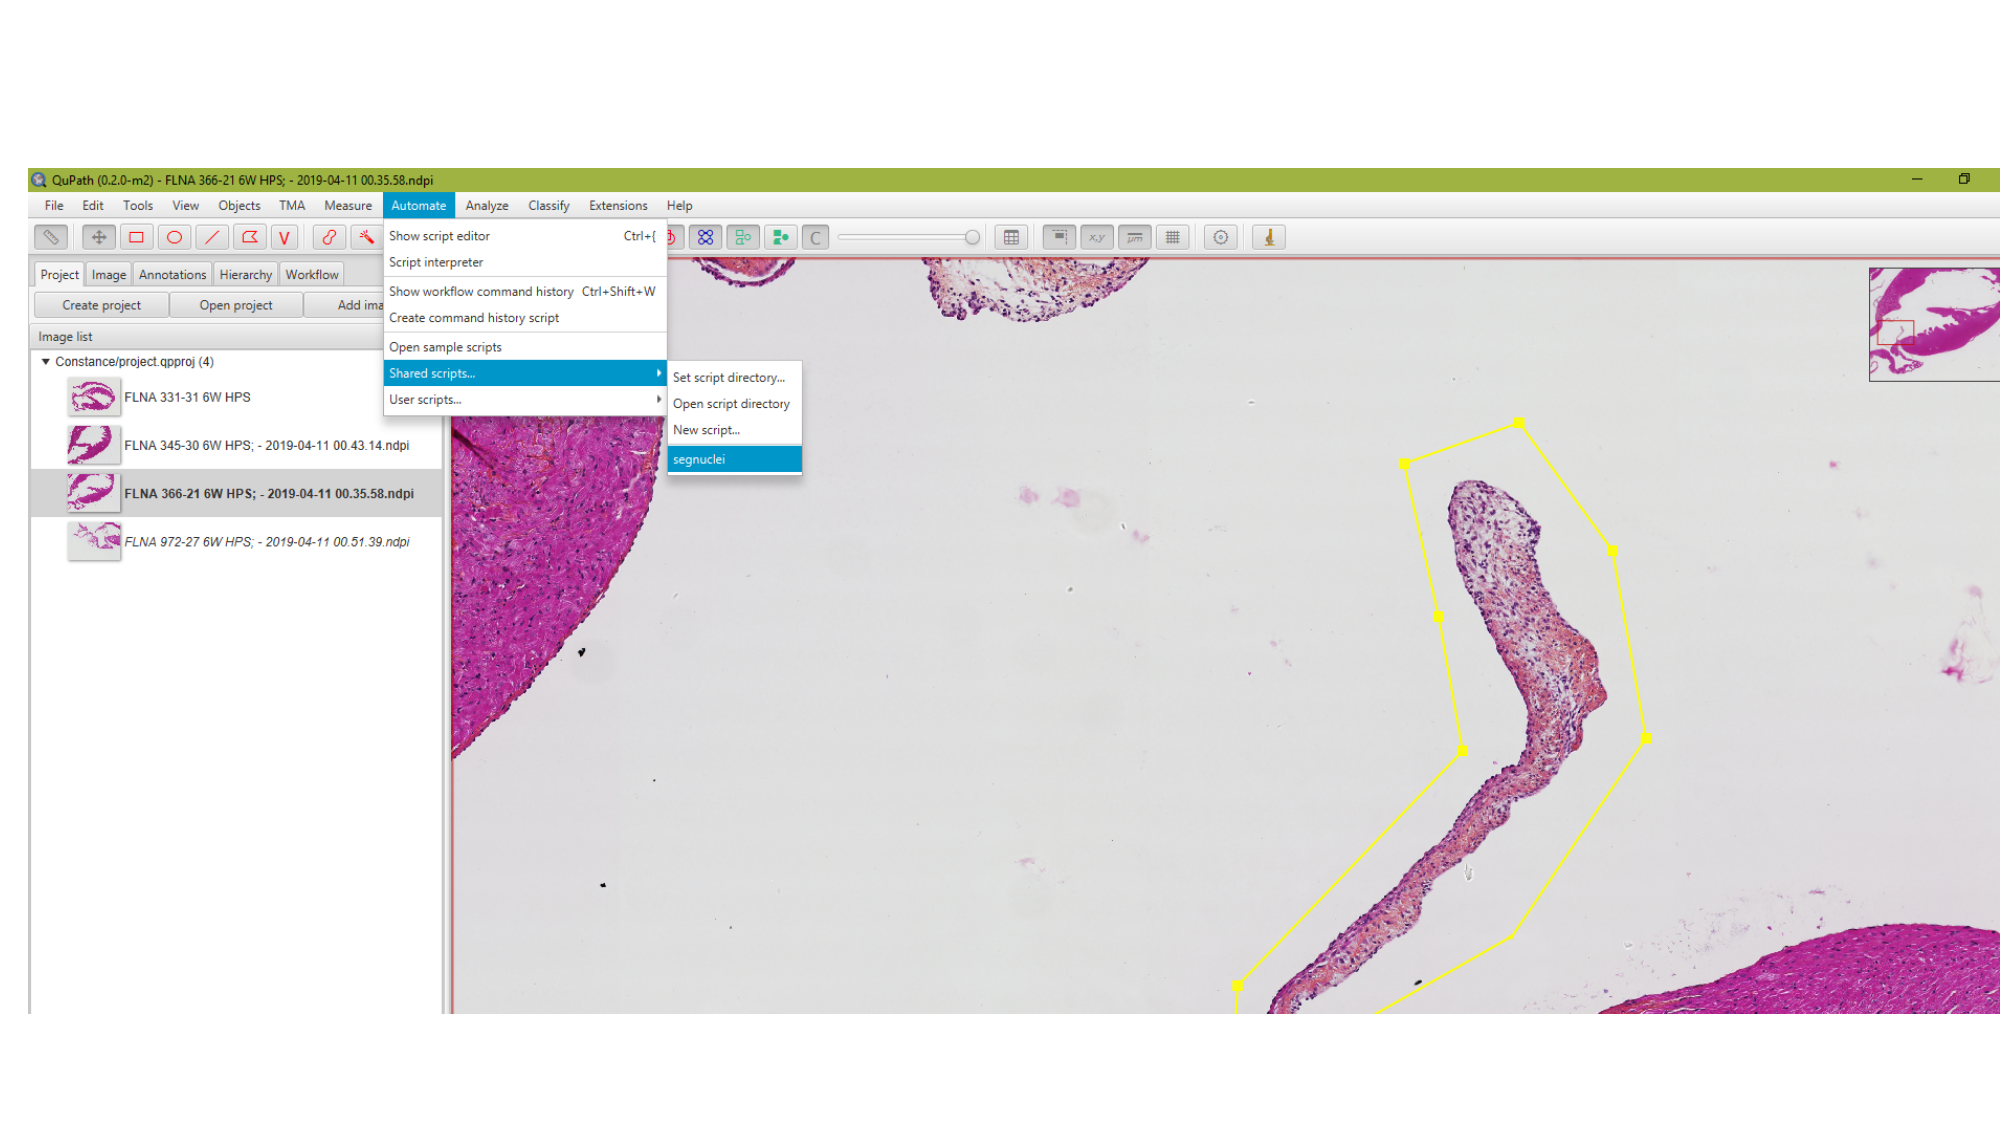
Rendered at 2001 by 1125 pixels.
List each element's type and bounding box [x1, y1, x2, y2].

picture [28, 168, 2000, 1014]
